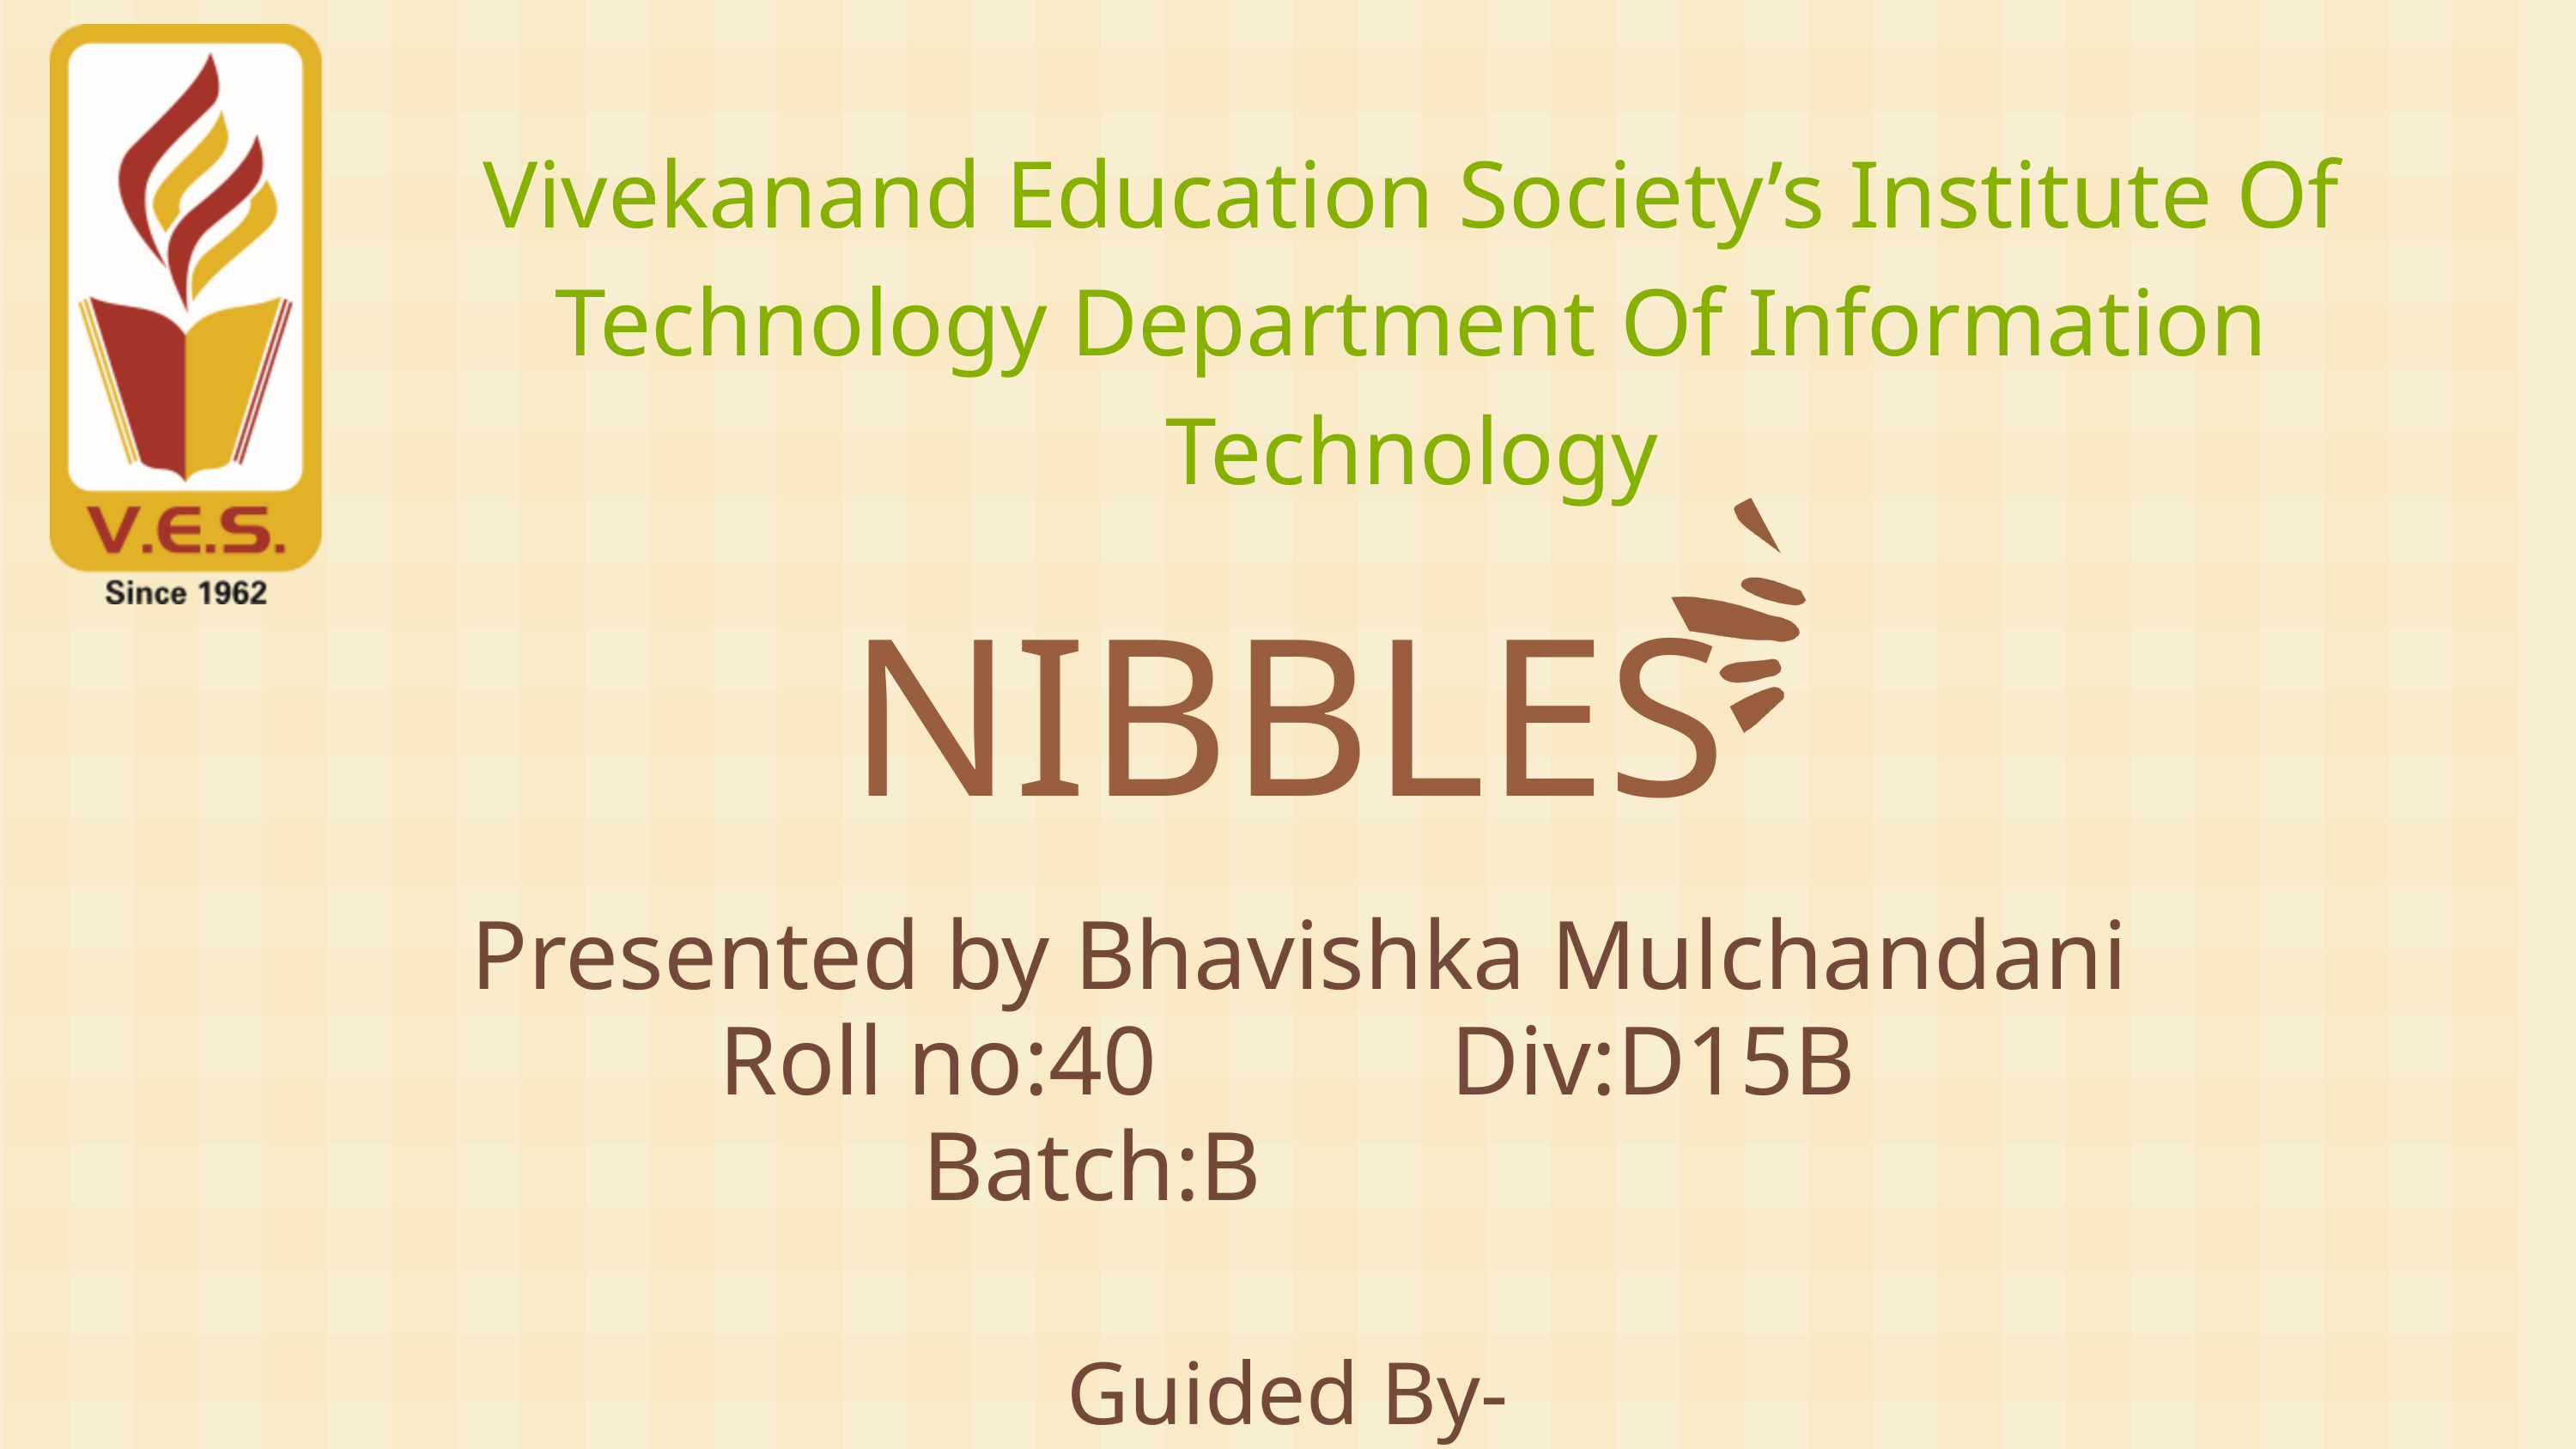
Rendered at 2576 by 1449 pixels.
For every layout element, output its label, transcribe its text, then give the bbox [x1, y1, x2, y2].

text_box [49, 24, 322, 604]
text_box NIBBLES [720, 643, 1856, 840]
text_box [0, 0, 2518, 1449]
text_box Presented by Bhavishka Mulchandani Roll no:40 Div:D15B Batch:B Guided By- Dr. Ravita Mishra [24, 902, 2551, 1449]
text_box [1647, 497, 1856, 748]
text_box Vivekanand Education Society’s Institute Of Technology Department Of Information Technology [348, 117, 2476, 504]
